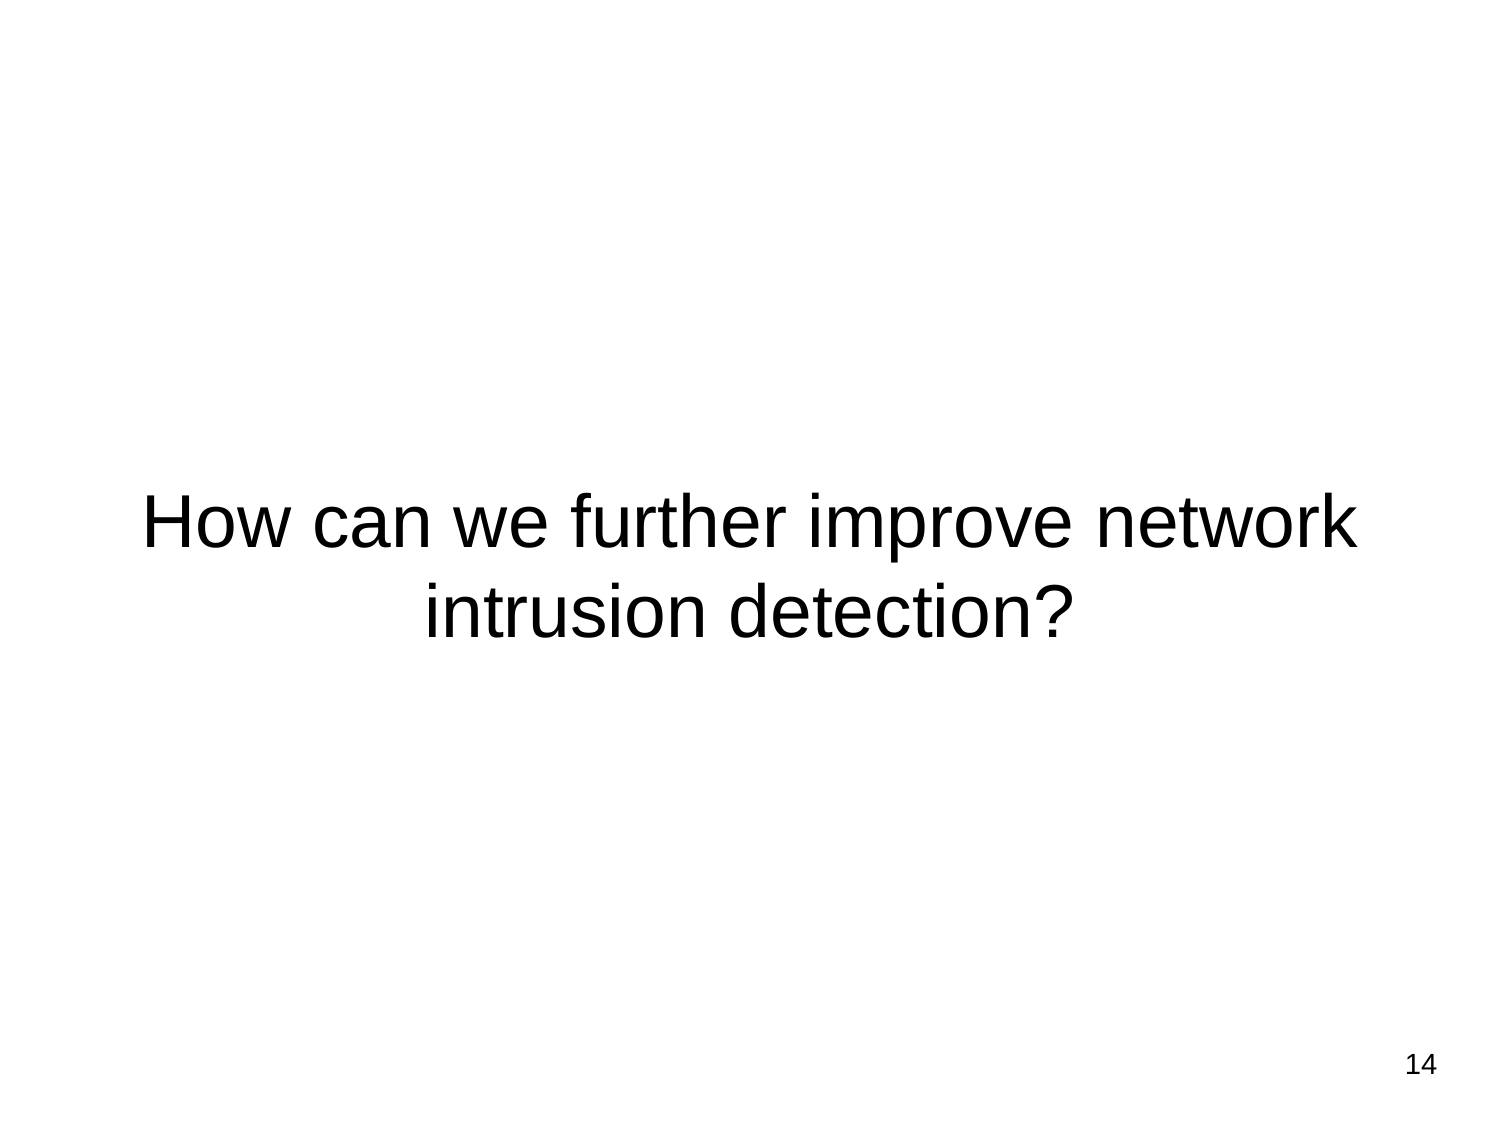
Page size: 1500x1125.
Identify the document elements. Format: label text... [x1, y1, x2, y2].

slide_number 14 [1389, 1019, 1480, 1106]
title How can we further improve network intrusion detection? [51, 470, 1449, 655]
